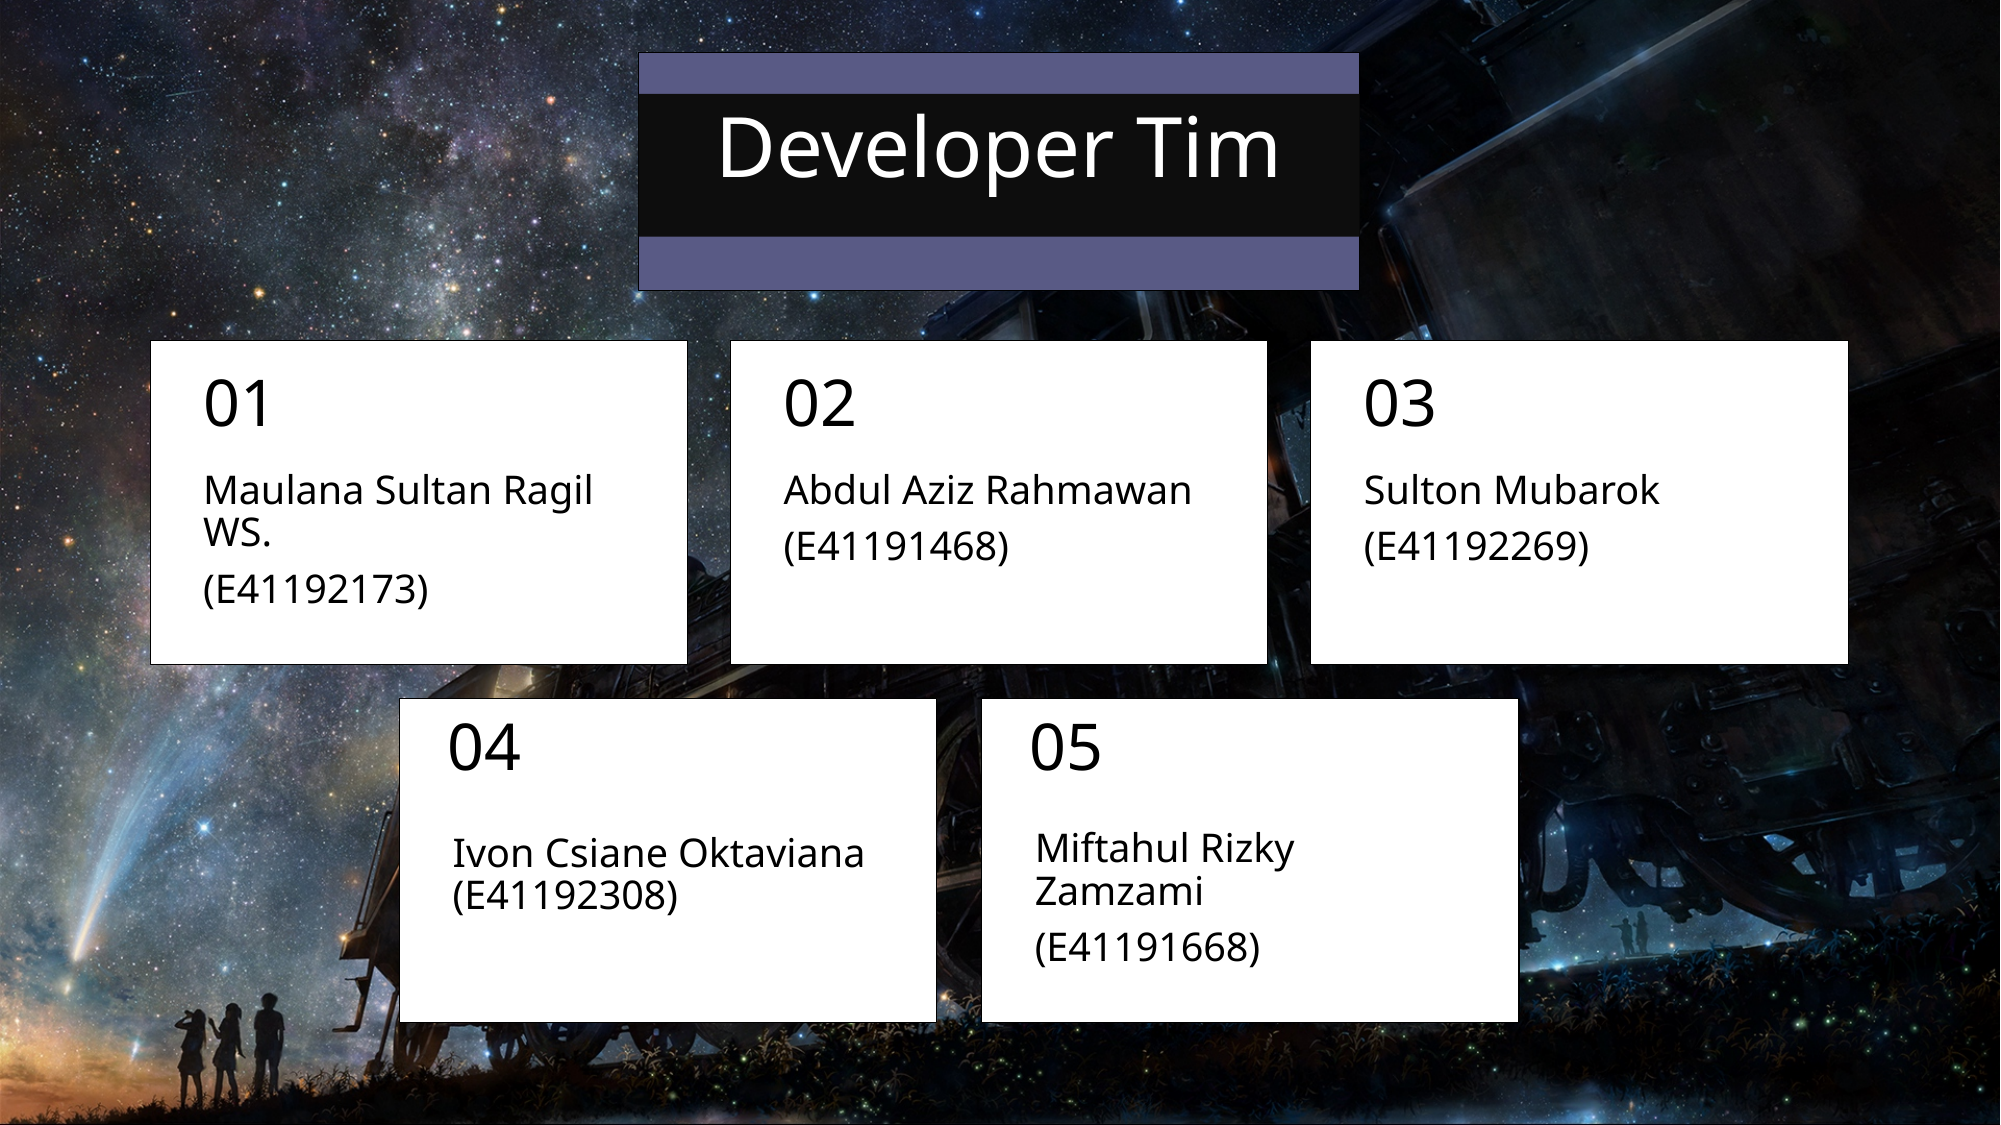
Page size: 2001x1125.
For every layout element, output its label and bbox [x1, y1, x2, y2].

text_box [638, 52, 1360, 291]
list [149, 340, 1849, 665]
picture [0, 0, 2000, 1125]
text_box [981, 698, 1520, 1023]
text_box [399, 698, 937, 1023]
